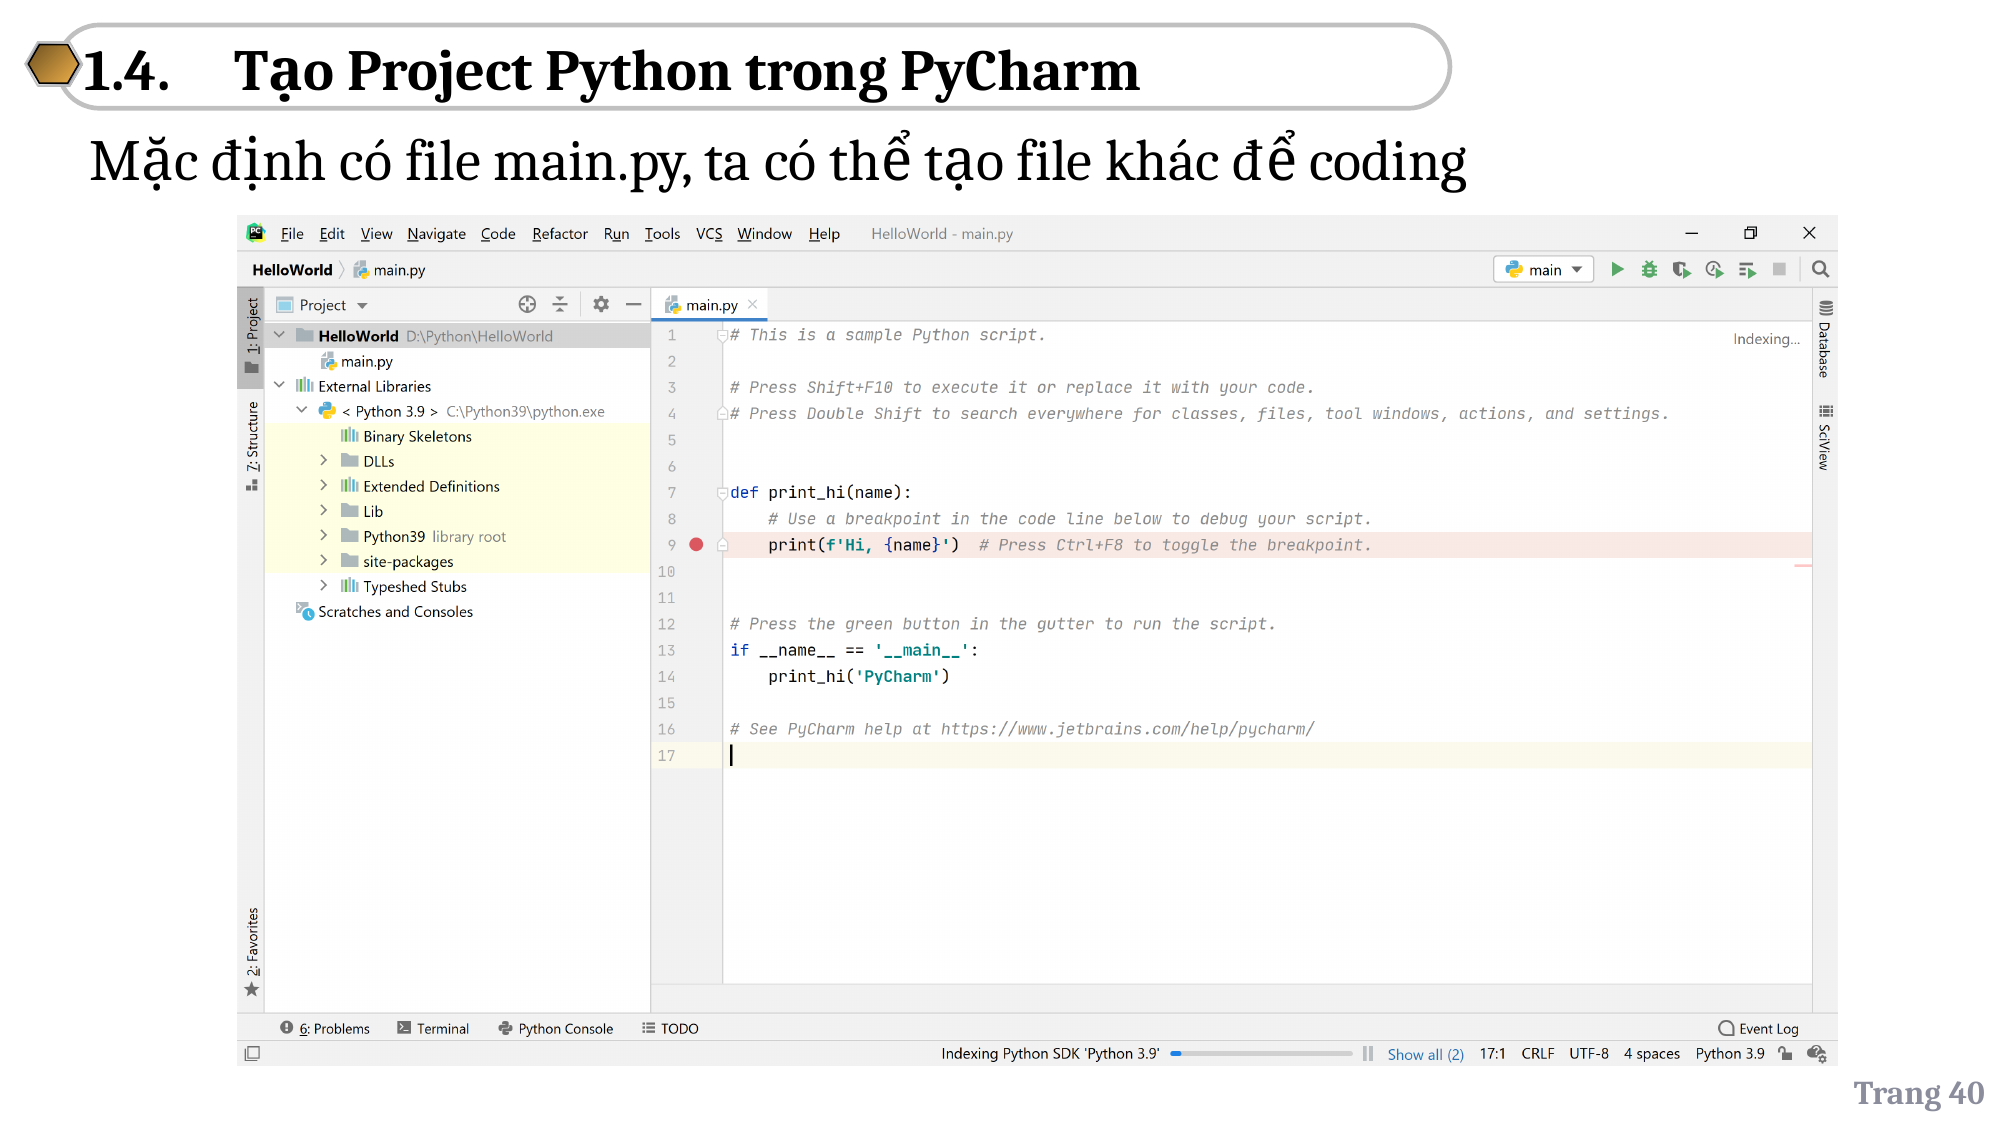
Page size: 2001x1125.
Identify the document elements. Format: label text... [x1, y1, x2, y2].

picture [237, 215, 1838, 1066]
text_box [24, 24, 1451, 109]
slide_number Trang 40 [1533, 1060, 2000, 1121]
text_box Mặc định có file main.py, ta có thể tạo file khác để coding [74, 122, 1950, 984]
